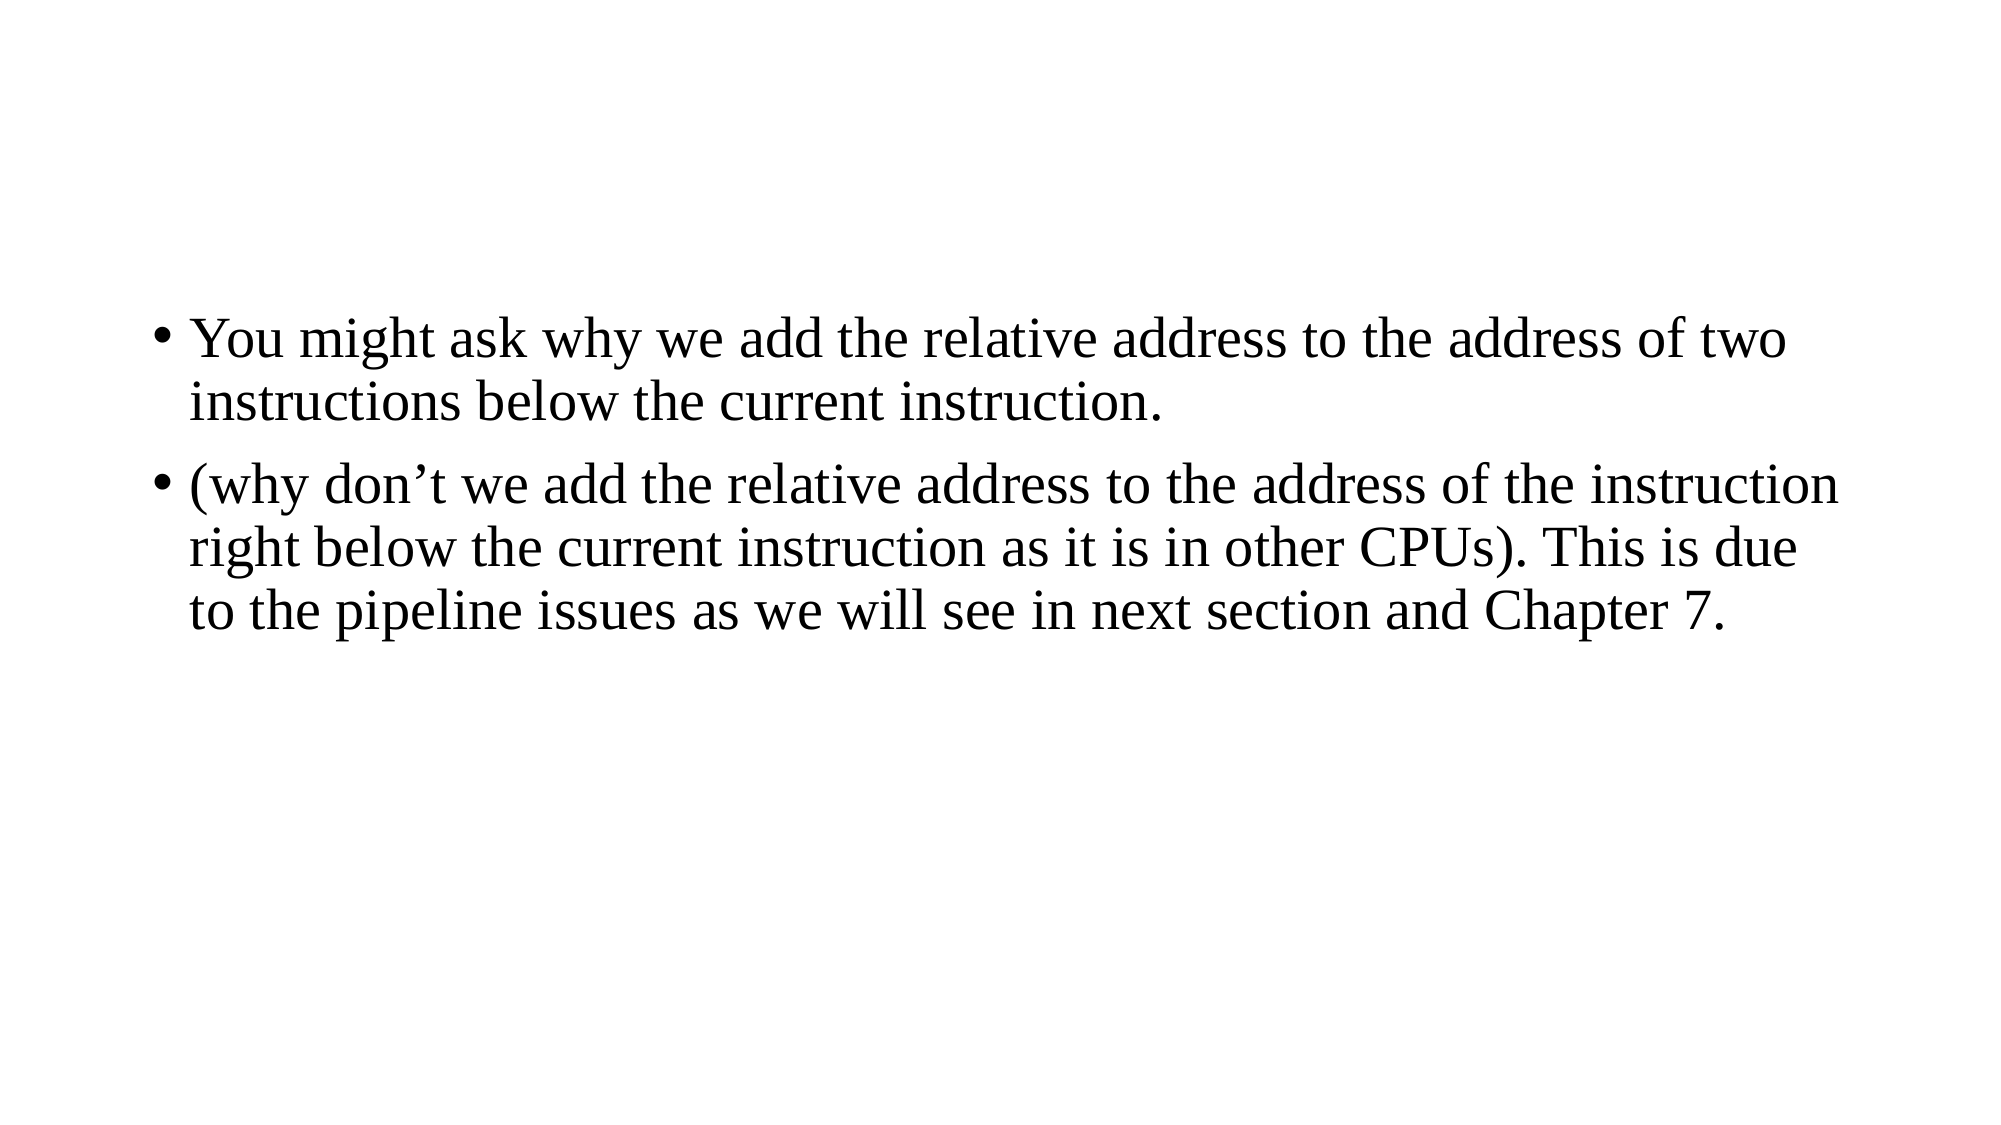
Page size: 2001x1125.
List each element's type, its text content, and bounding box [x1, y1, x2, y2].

list You might ask why we add the relative address to the address of two instructions below the current instruction. (why don’t we add the relative address to the address of the instruction right below the current instruction as it is in other CPUs). This is due to the pipeline issues as we will see in next section and Chapter 7. [137, 299, 1863, 1014]
